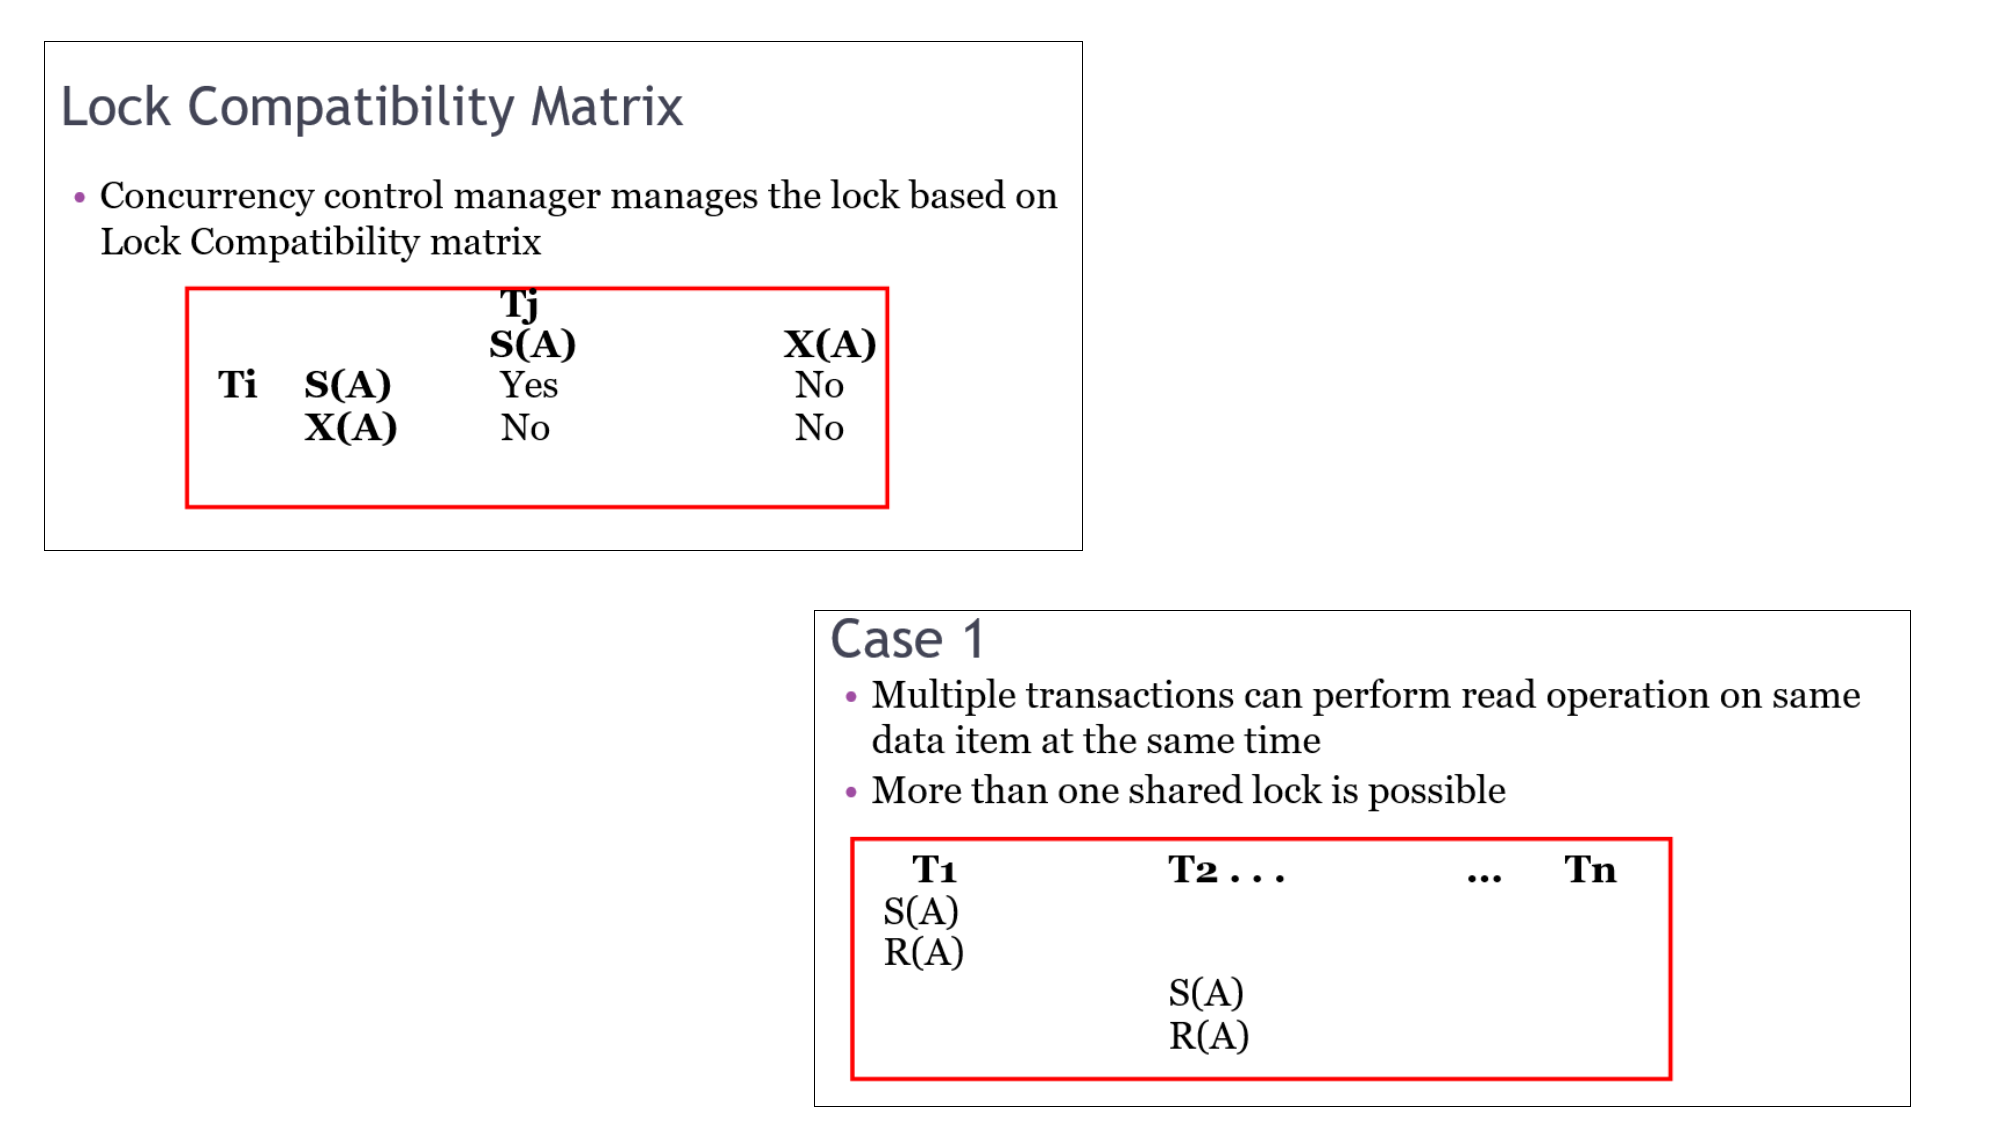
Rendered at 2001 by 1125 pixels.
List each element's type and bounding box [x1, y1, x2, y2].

picture [814, 610, 1911, 1107]
picture [43, 41, 1083, 551]
